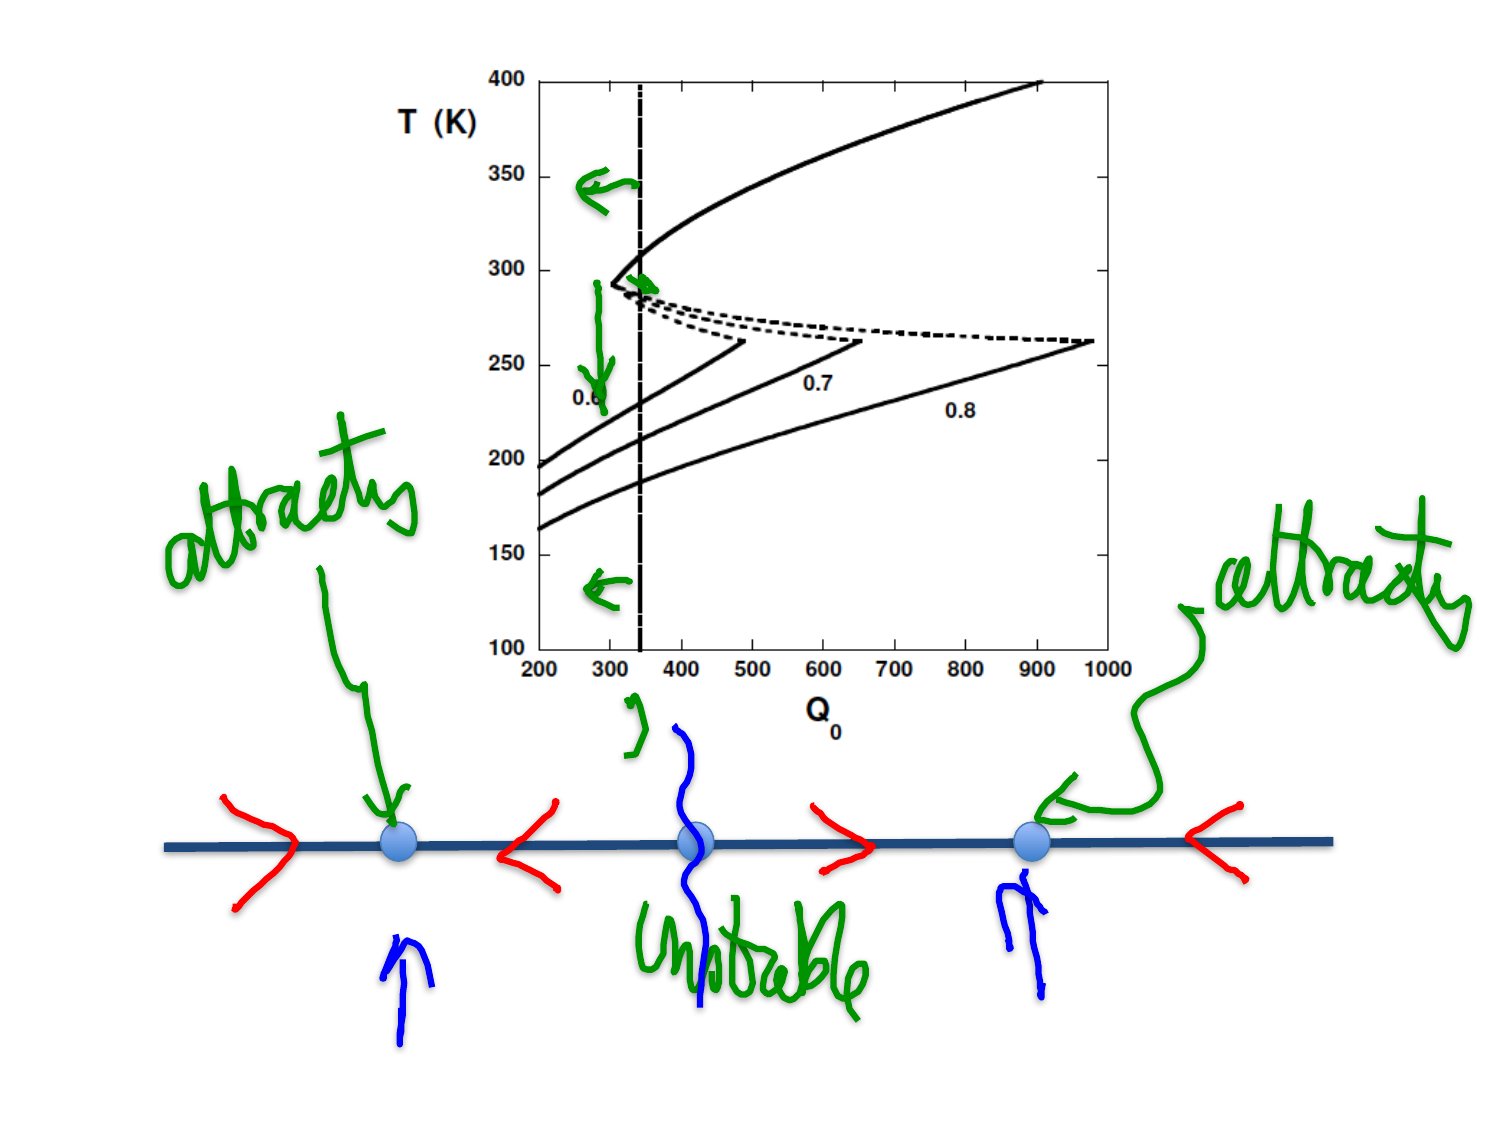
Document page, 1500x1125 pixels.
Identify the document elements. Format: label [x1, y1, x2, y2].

text_box [1270, 542, 1315, 612]
text_box [1035, 782, 1077, 824]
text_box [337, 412, 348, 442]
text_box [1274, 503, 1289, 532]
text_box [1018, 856, 1046, 862]
text_box [220, 794, 296, 839]
text_box [497, 856, 561, 893]
text_box [163, 841, 1334, 848]
text_box [397, 962, 407, 1047]
text_box [1185, 802, 1243, 839]
picture [356, 55, 1237, 754]
text_box [229, 856, 292, 912]
text_box [636, 901, 693, 993]
text_box [1241, 557, 1268, 607]
text_box [166, 519, 256, 588]
text_box [1208, 856, 1249, 884]
text_box [389, 819, 397, 827]
text_box [316, 565, 351, 690]
text_box [677, 761, 702, 839]
text_box [1030, 929, 1045, 1000]
text_box [1376, 525, 1453, 547]
text_box [318, 440, 351, 457]
text_box [372, 761, 387, 790]
text_box [996, 884, 1048, 952]
text_box [1013, 821, 1051, 839]
text_box [718, 901, 868, 1023]
text_box [385, 856, 412, 862]
text_box [200, 482, 210, 509]
text_box [730, 895, 739, 936]
text_box [229, 466, 241, 499]
text_box [709, 945, 722, 993]
text_box [1272, 531, 1472, 651]
text_box [517, 799, 559, 839]
text_box [730, 948, 755, 997]
text_box [380, 821, 418, 839]
text_box [819, 856, 866, 876]
text_box [693, 821, 715, 839]
text_box [810, 803, 864, 839]
text_box [1056, 761, 1163, 814]
text_box [362, 784, 412, 817]
text_box [380, 934, 435, 988]
text_box [205, 454, 351, 531]
text_box [1418, 495, 1425, 534]
text_box [681, 856, 709, 1008]
text_box [1020, 868, 1030, 890]
text_box [1301, 500, 1312, 536]
